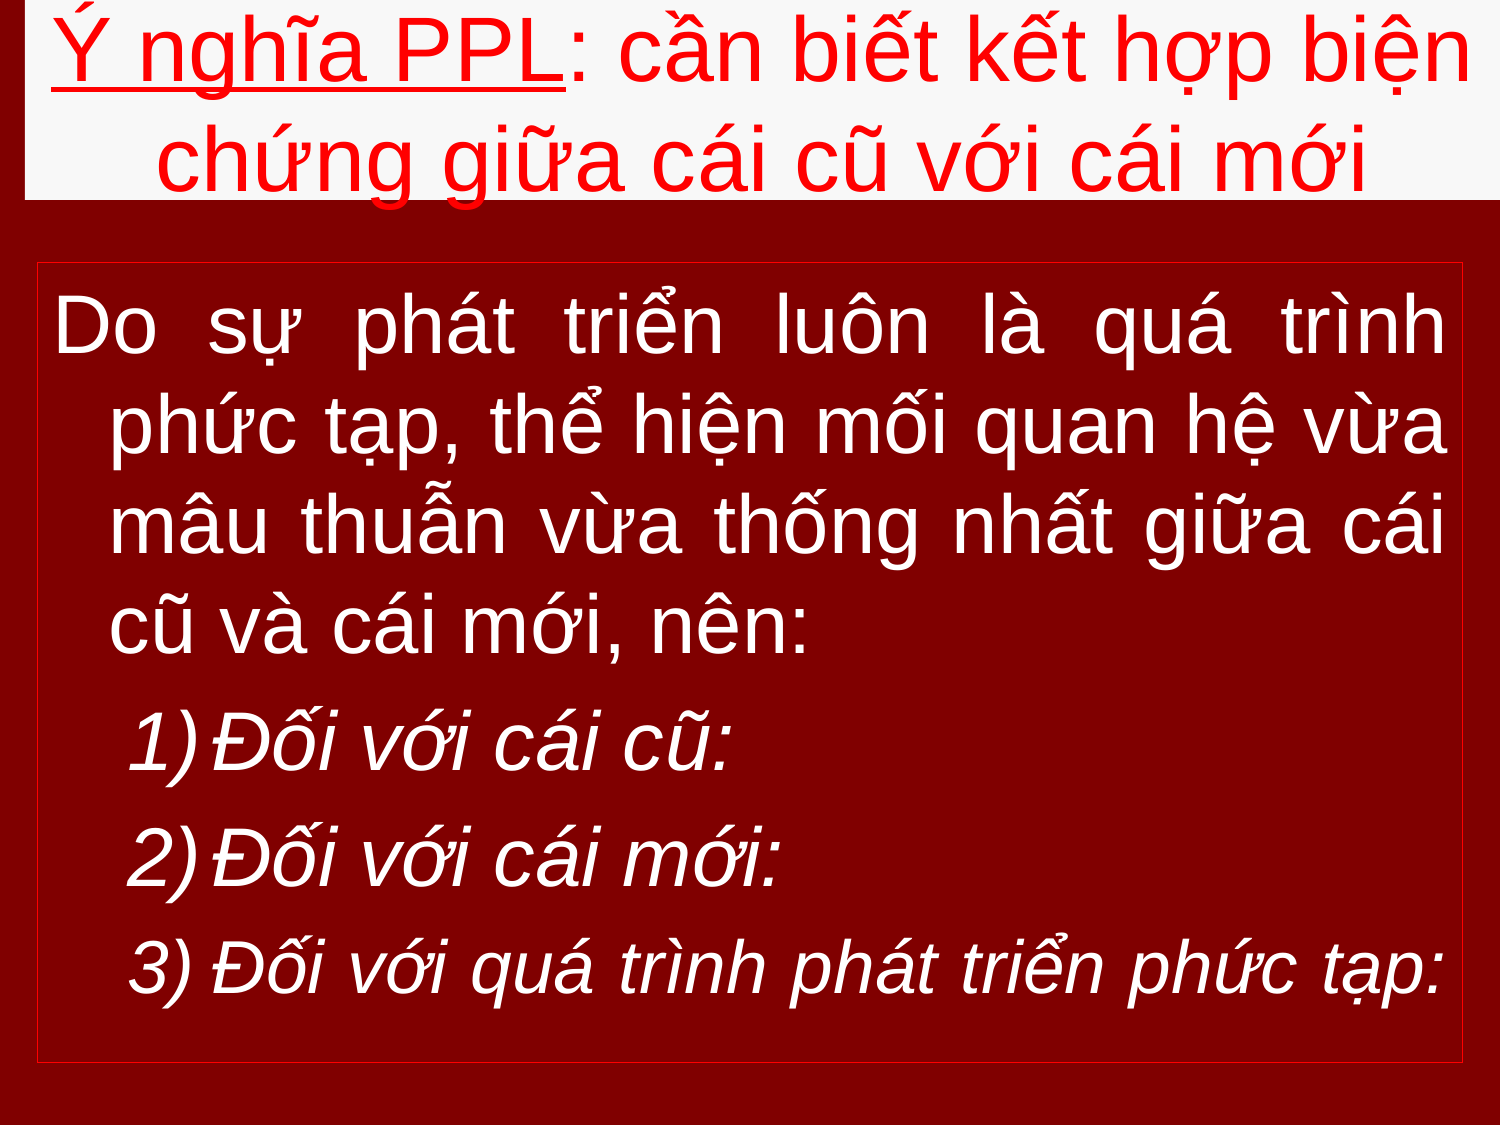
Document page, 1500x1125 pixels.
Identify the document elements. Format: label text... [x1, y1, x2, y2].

title Ý nghĩa PPL: cần biết kết hợp biện chứng giữa cái cũ với cái mới [24, 0, 1500, 200]
list Do sự phát triển luôn là quá trình phức tạp, thể hiện mối quan hệ vừa mâu thuẫn vừa thống nhất giữa cái cũ và cái mới, nên: Đối với cái cũ: Đối với cái mới: Đối với quá trình phát triển phức tạp: [37, 262, 1463, 1063]
